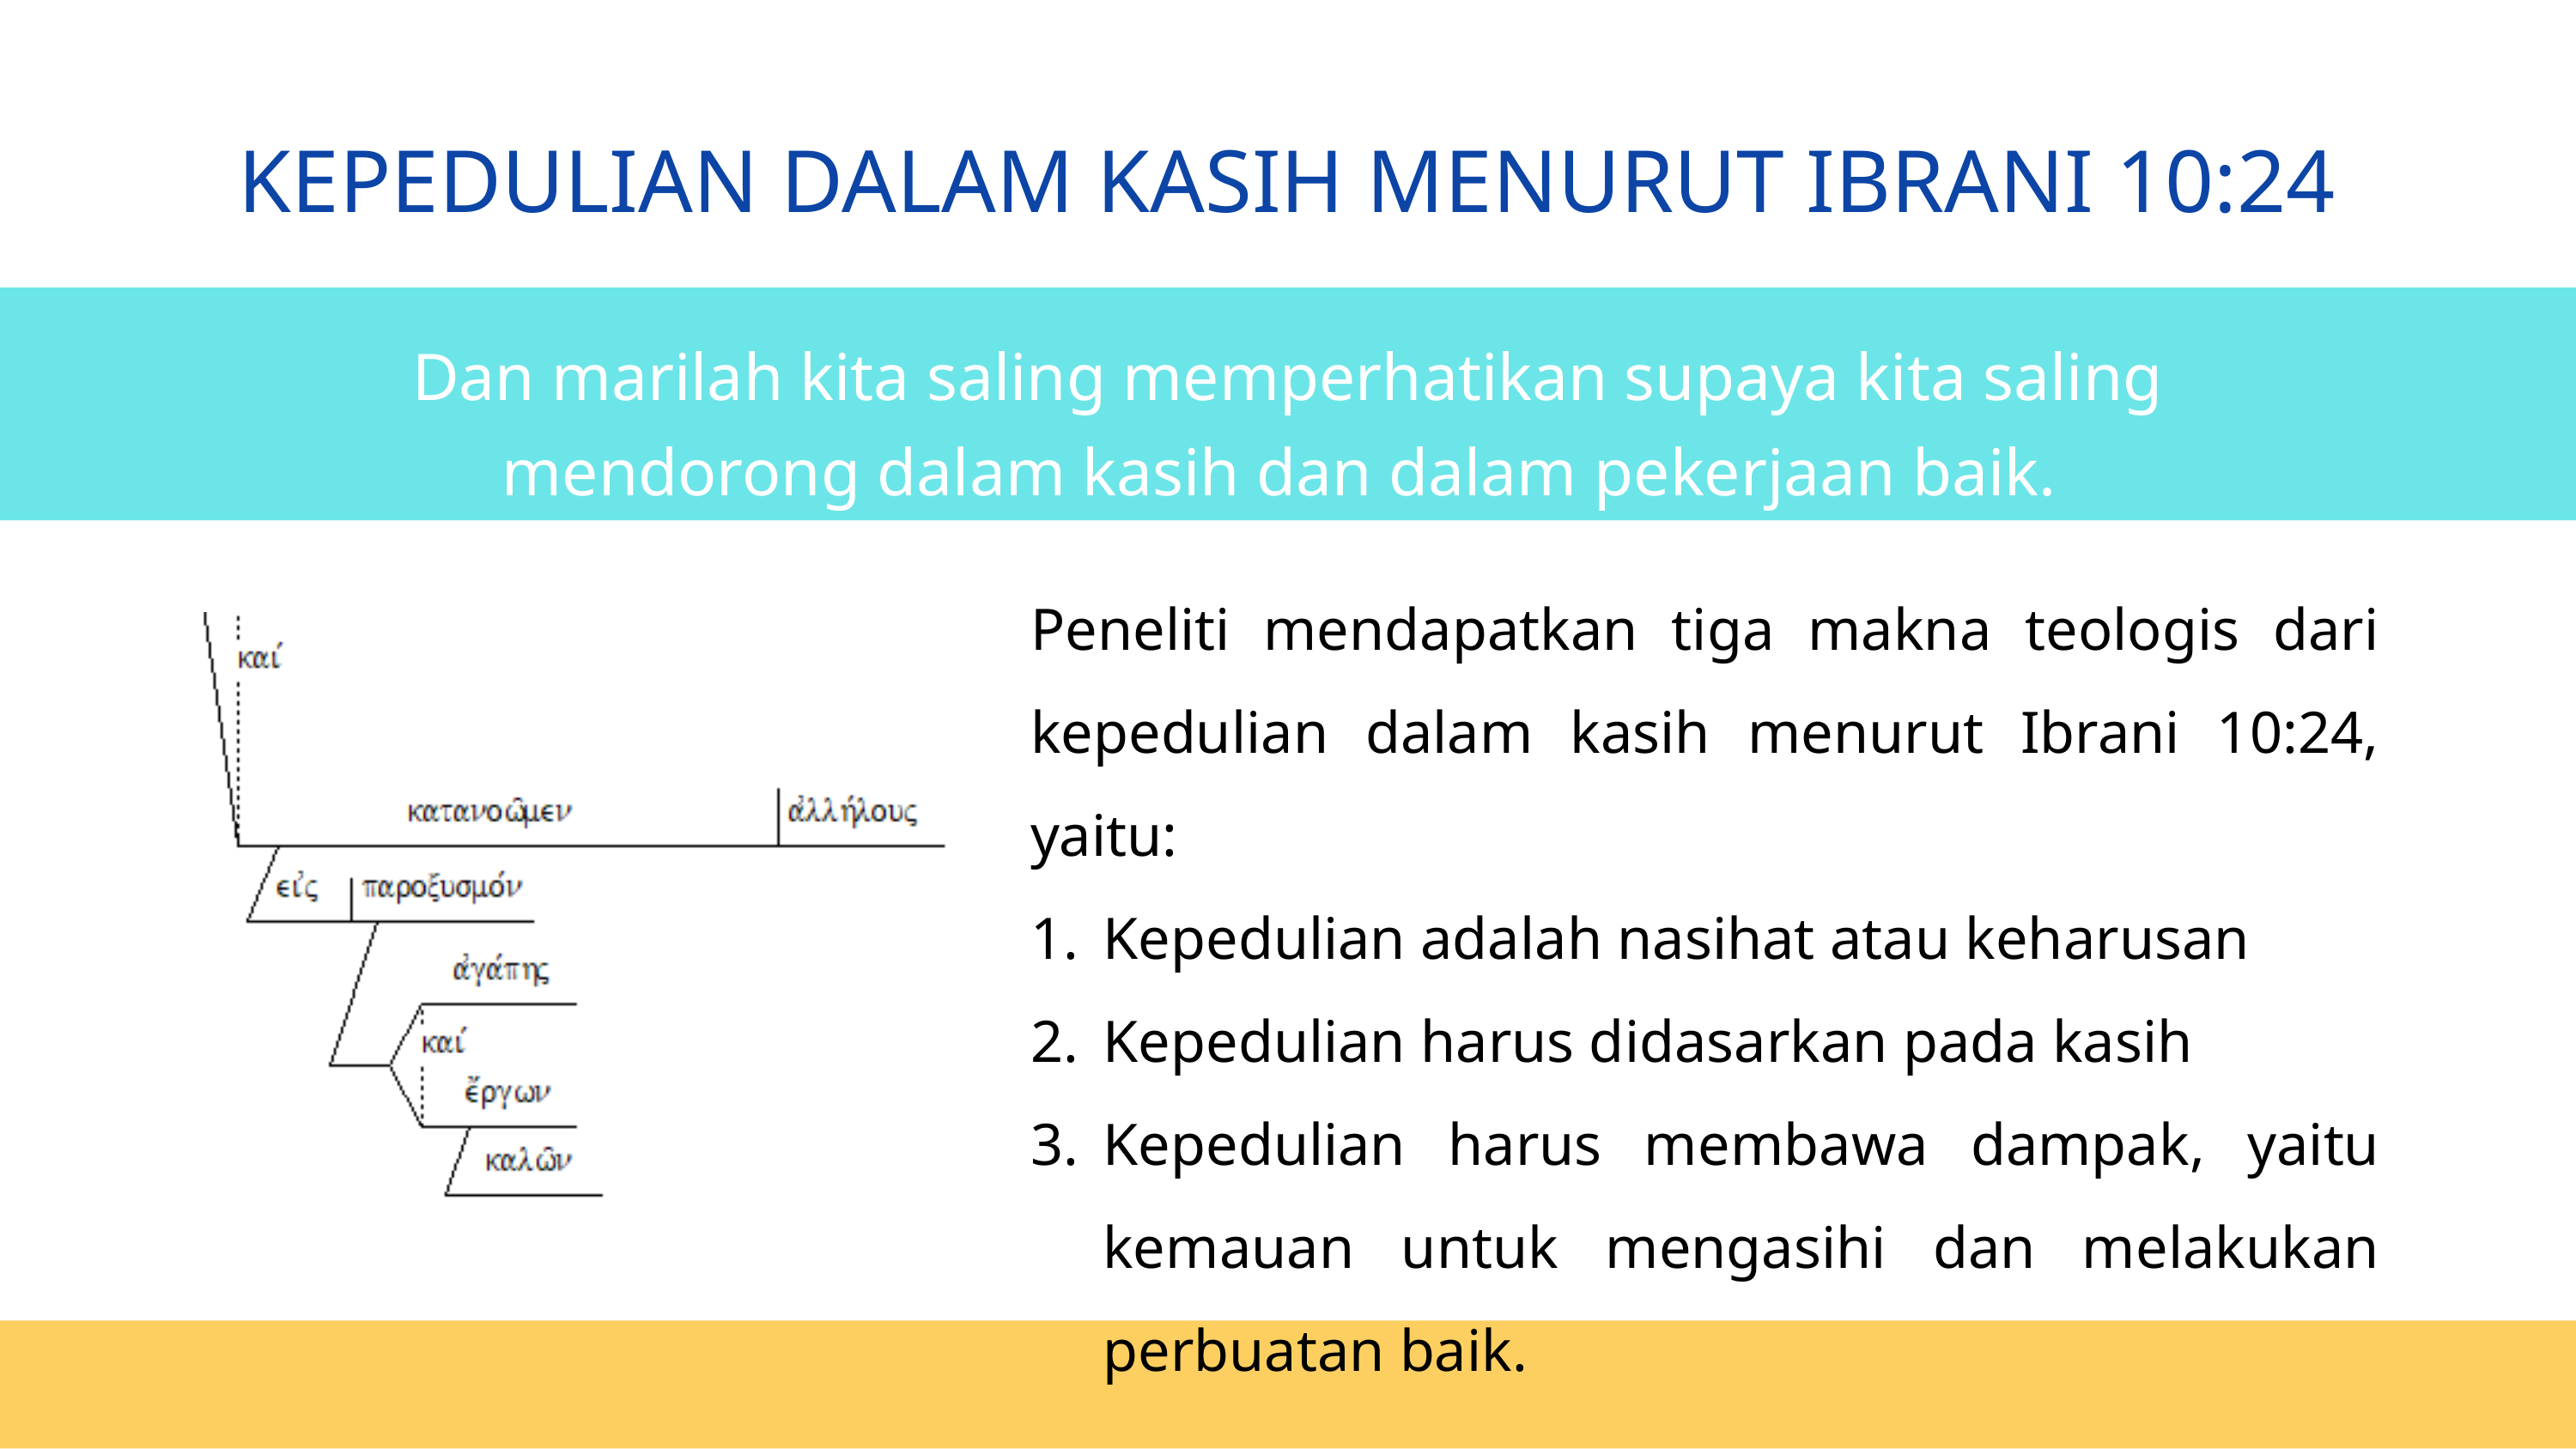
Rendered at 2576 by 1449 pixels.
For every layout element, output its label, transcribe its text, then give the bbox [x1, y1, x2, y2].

text_box [0, 287, 2576, 521]
picture [171, 612, 976, 1234]
text_box [0, 1320, 2576, 1449]
text_box KEPEDULIAN DALAM KASIH MENURUT IBRANI 10:24 [118, 124, 2458, 230]
text_box Peneliti mendapatkan tiga makna teologis dari kepedulian dalam kasih menurut Ibrani 10:24, yaitu: Kepedulian adalah nasihat atau keharusan Kepedulian harus didasarkan pada kasih Kepedulian harus membawa dampak, yaitu kemauan untuk mengasihi dan melakukan perbuatan baik. [1030, 558, 2381, 1383]
text_box Dan marilah kita saling memperhatikan supaya kita saling mendorong dalam kasih dan dalam pekerjaan baik. [250, 318, 2326, 509]
